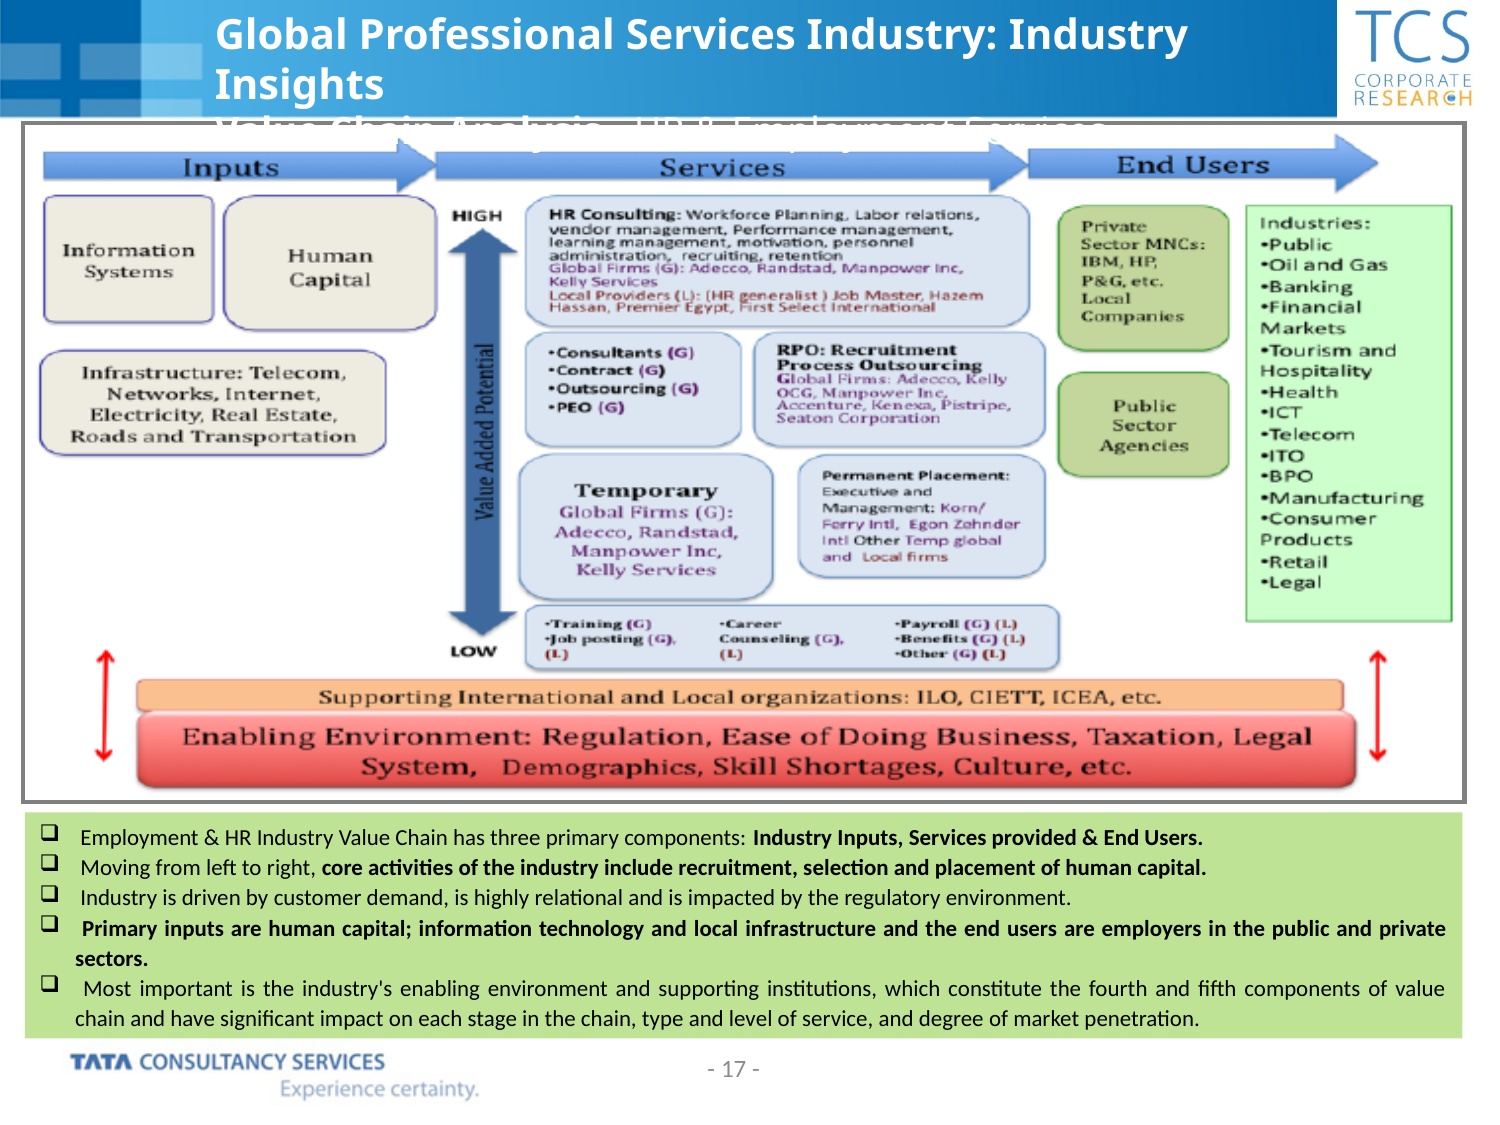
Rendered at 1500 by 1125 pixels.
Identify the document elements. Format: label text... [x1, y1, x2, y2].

text_box Employment & HR Industry Value Chain has three primary components: Industry Inputs, Services provided & End Users. Moving from left to right, core activities of the industry include recruitment, selection and placement of human capital. Industry is driven by customer demand, is highly relational and is impacted by the regulatory environment. Primary inputs are human capital; information technology and local infrastructure and the end users are employers in the public and private sectors. Most important is the industry's enabling environment and supporting institutions, which constitute the fourth and fifth components of value chain and have significant impact on each stage in the chain, type and level of service, and degree of market penetration. [24, 812, 1463, 1039]
picture [0, 0, 1500, 1124]
picture [24, 124, 1463, 801]
text_box - 17 - [650, 1037, 775, 1098]
text_box Global Professional Services Industry: Industry Insights Value Chain Analysis - HR & Employment Services [200, 0, 1363, 123]
